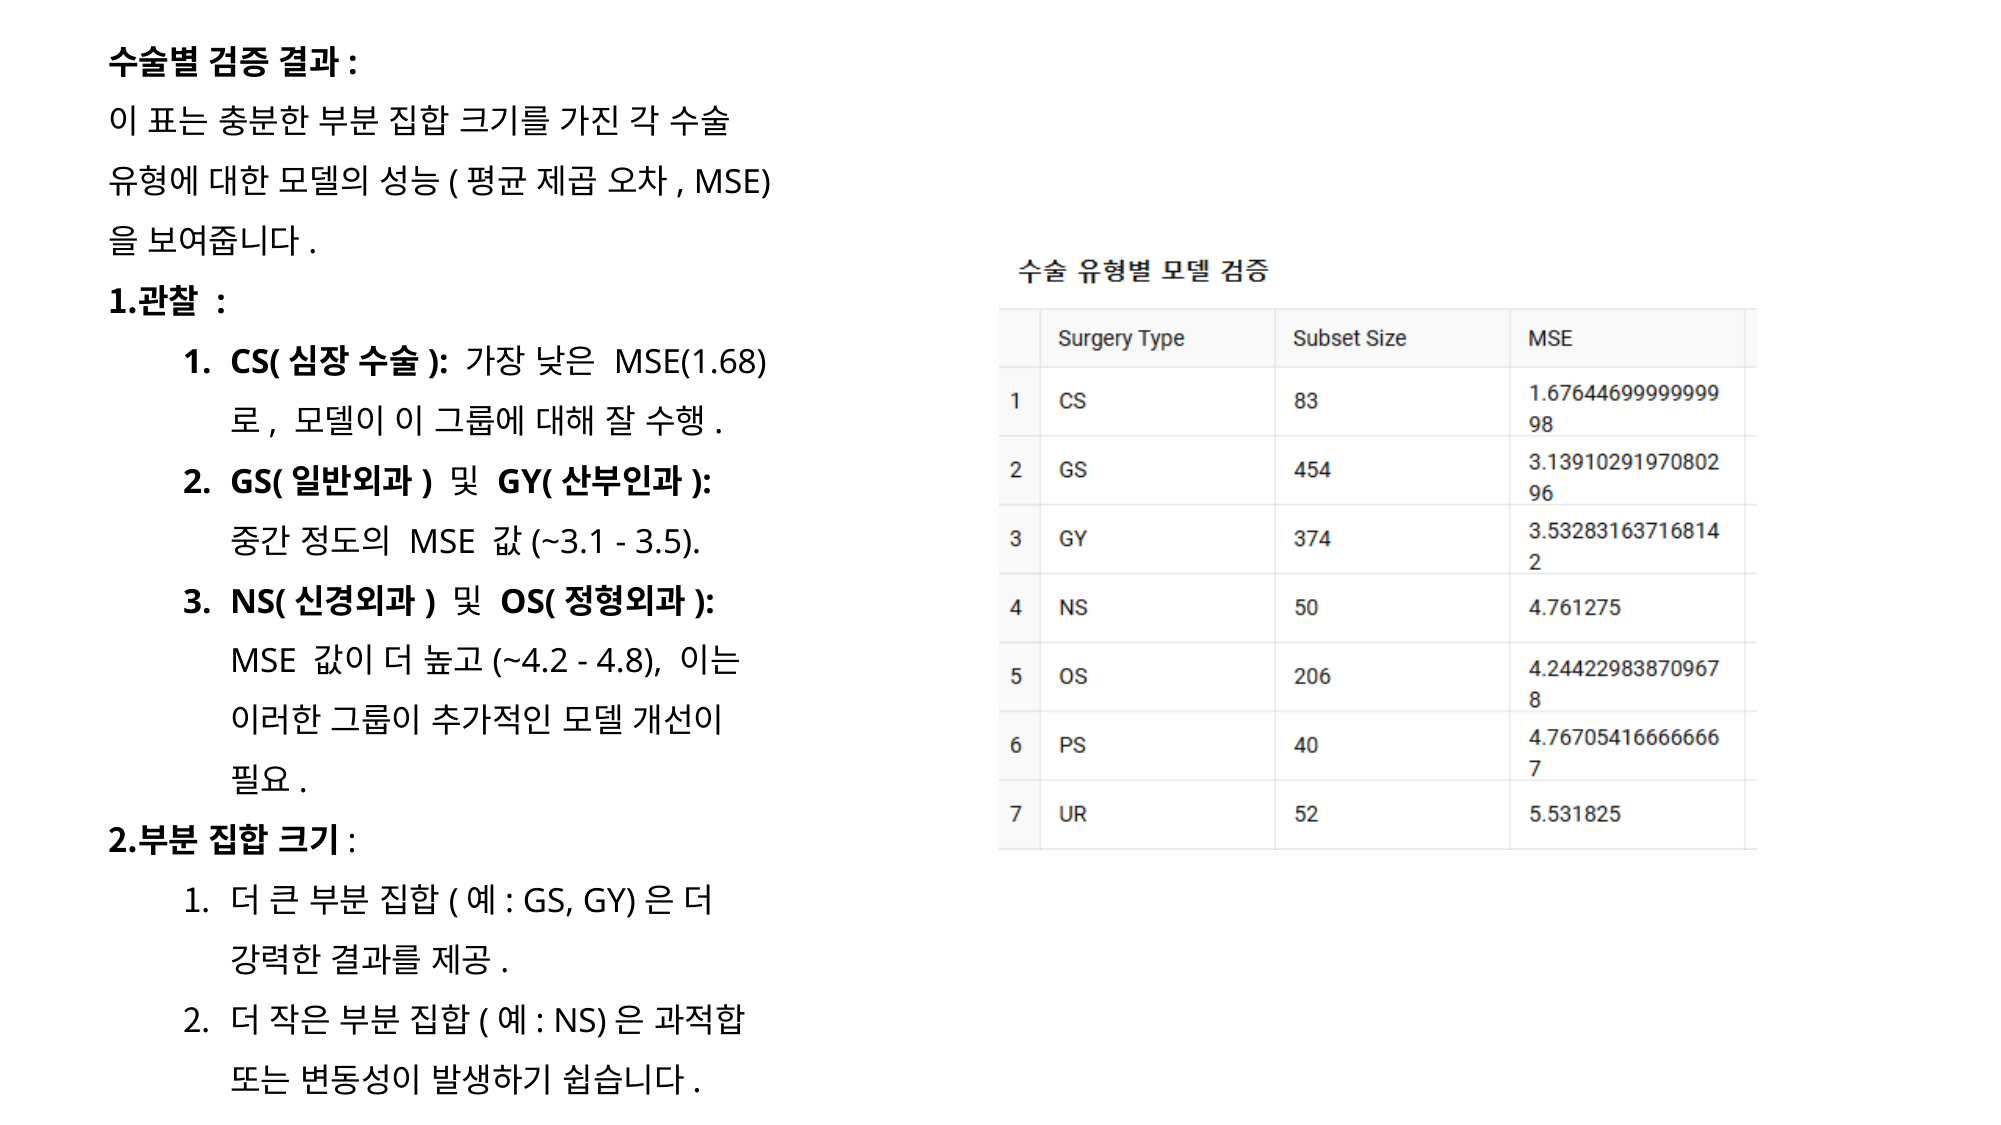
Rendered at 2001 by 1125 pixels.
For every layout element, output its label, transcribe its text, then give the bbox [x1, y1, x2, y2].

text_box 수술별 검증 결과: 이 표는 충분한 부분 집합 크기를 가진 각 수술 유형에 대한 모델의 성능(평균 제곱 오차, MSE)을 보여줍니다. 관찰 : CS(심장 수술): 가장 낮은 MSE(1.68)로, 모델이 이 그룹에 대해 잘 수행. GS(일반외과) 및 GY(산부인과): 중간 정도의 MSE 값(~3.1 - 3.5). NS(신경외과) 및 OS(정형외과): MSE 값이 더 높고(~4.2 - 4.8), 이는 이러한 그룹이 추가적인 모델 개선이 필요. 부분 집합 크기: 더 큰 부분 집합(예: GS, GY)은 더 강력한 결과를 제공. 더 작은 부분 집합(예: NS)은 과적합 또는 변동성이 발생하기 쉽습니다. [93, 13, 802, 1107]
picture [999, 245, 1757, 850]
